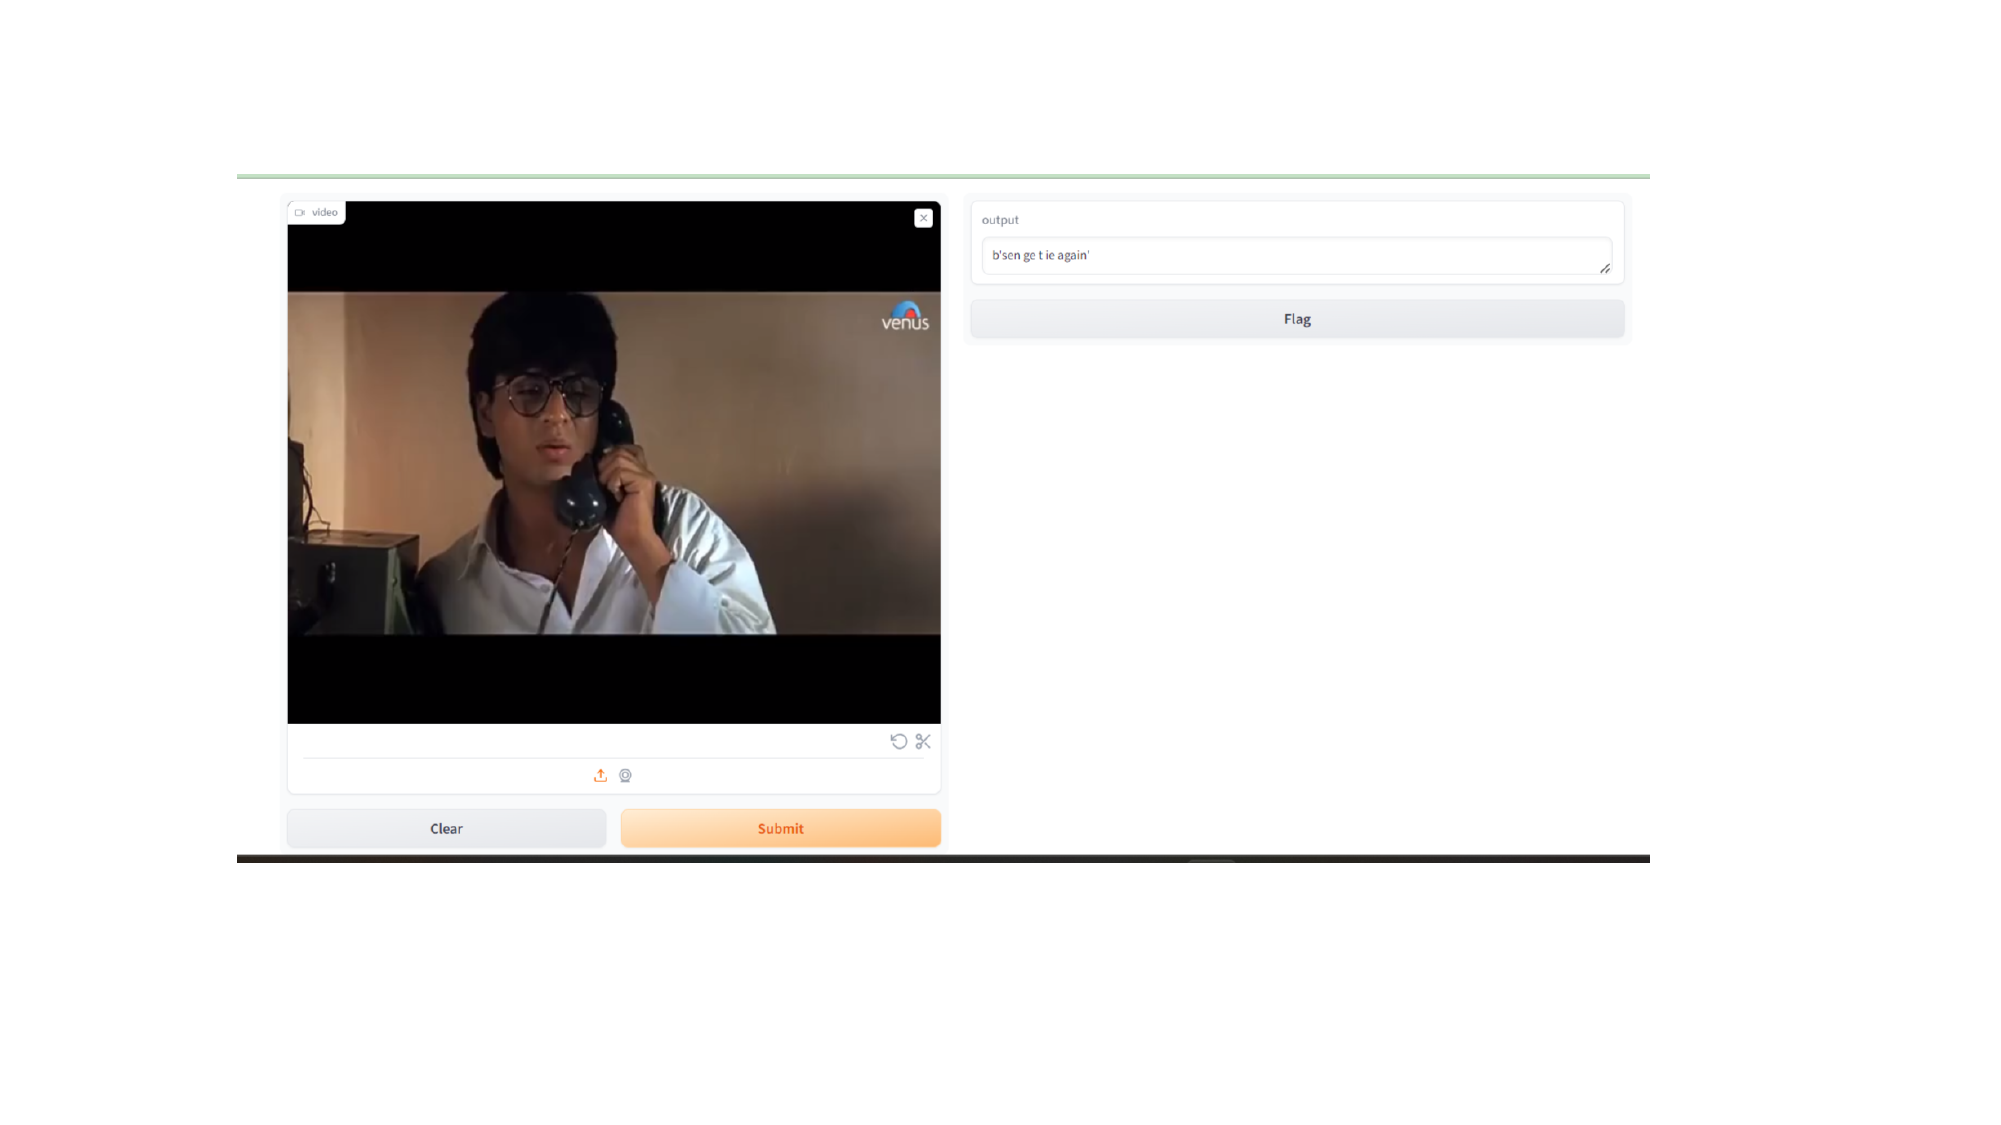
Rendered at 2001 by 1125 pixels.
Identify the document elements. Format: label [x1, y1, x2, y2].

picture [237, 174, 1651, 863]
